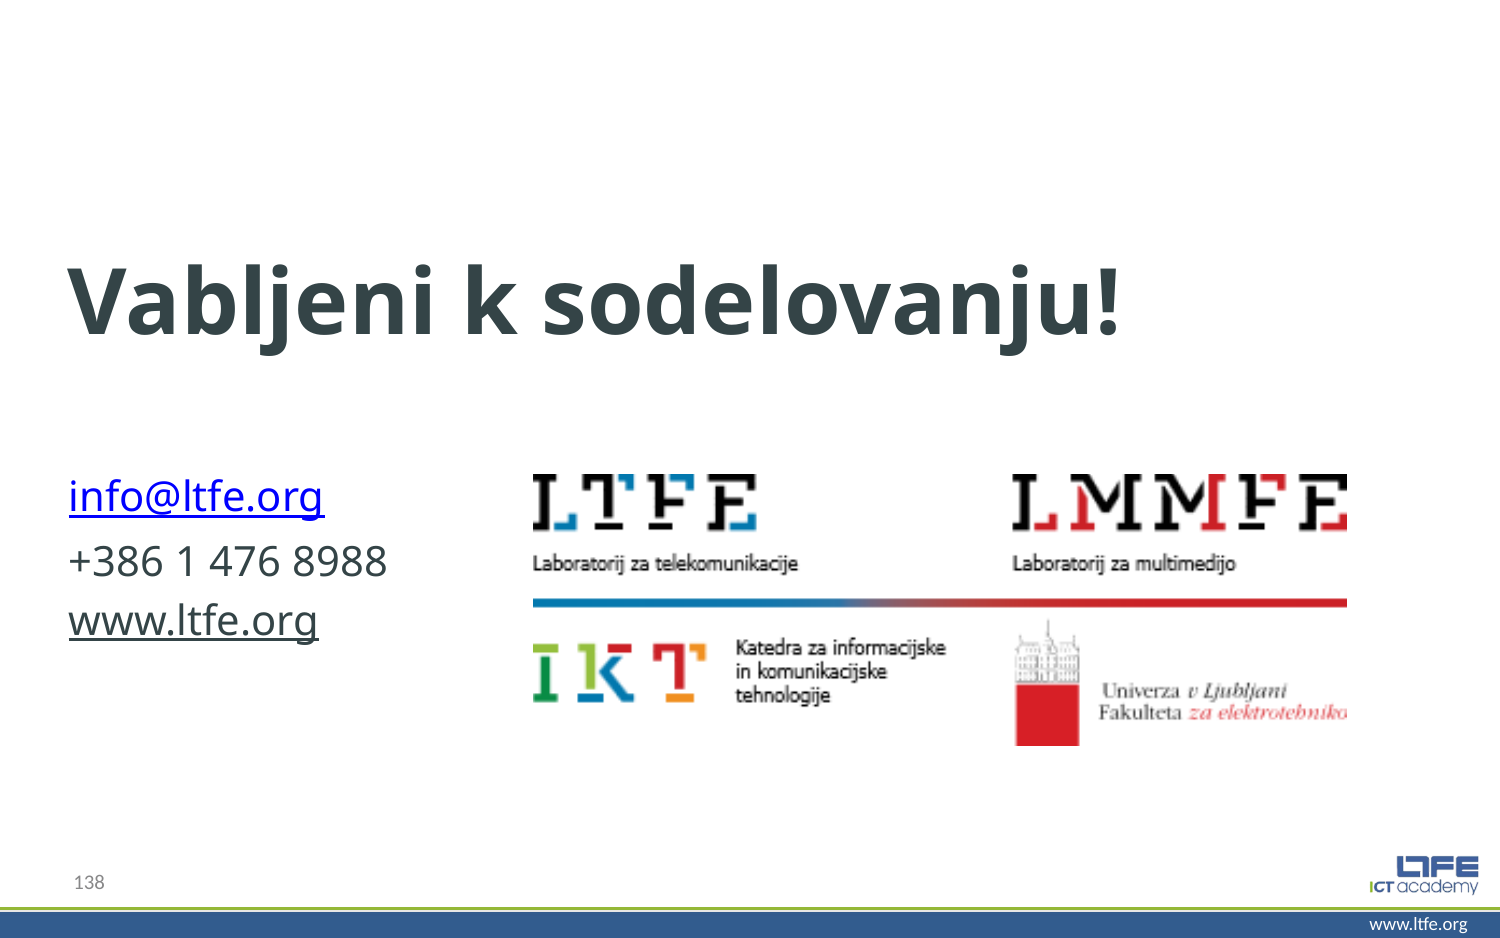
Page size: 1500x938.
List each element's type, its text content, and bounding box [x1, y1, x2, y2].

slide_number 138 [58, 856, 199, 907]
picture [0, 0, 1500, 938]
title Vabljeni k sodelovanju! [52, 220, 1431, 462]
subtitle info@ltfe.org +386 1 476 8988 www.ltfe.org [53, 462, 1430, 819]
